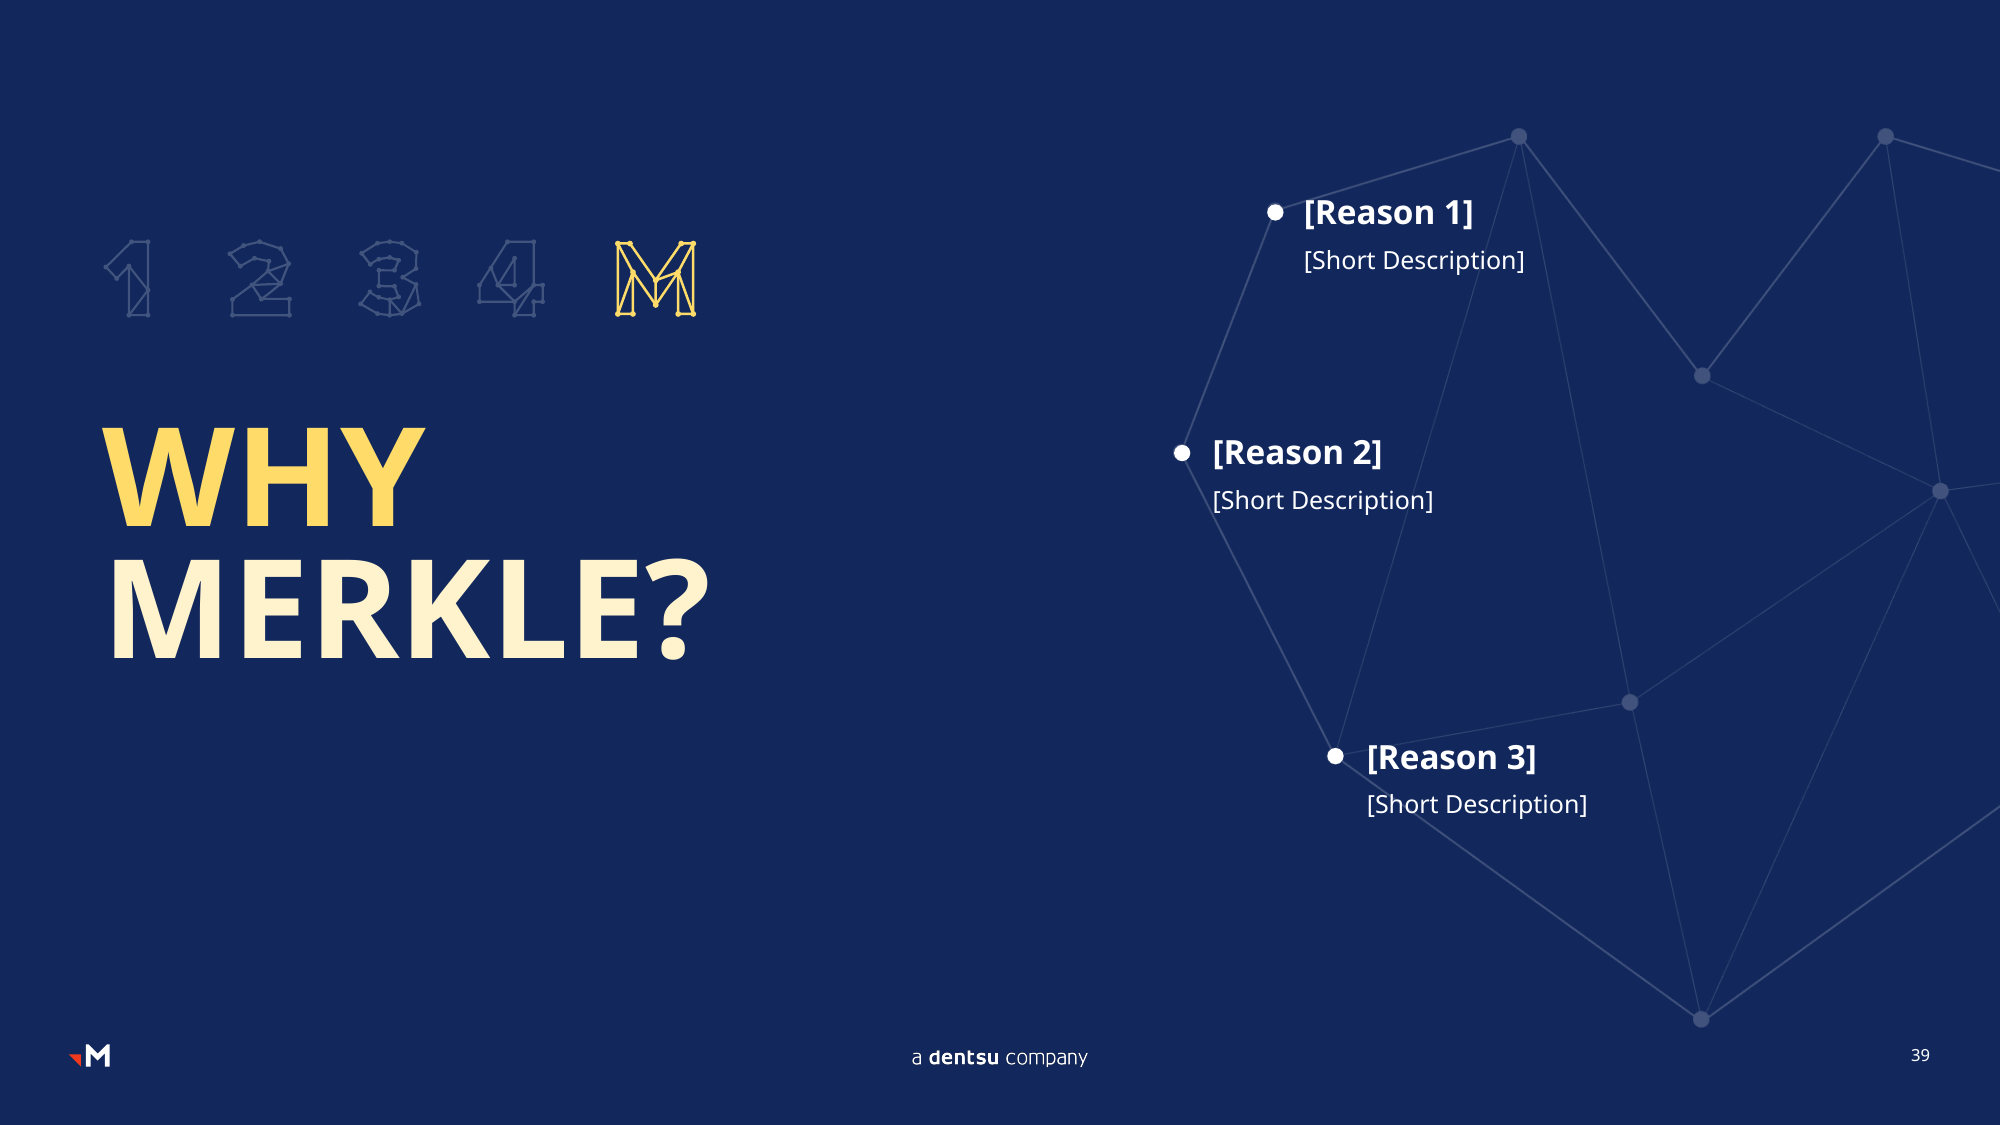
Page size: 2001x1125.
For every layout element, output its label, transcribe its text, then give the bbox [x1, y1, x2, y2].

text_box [103, 239, 151, 318]
picture [1131, 0, 2000, 1125]
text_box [614, 240, 697, 317]
title WHY MERKLE? [87, 317, 1131, 789]
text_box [477, 239, 546, 318]
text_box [227, 239, 292, 318]
picture [911, 1048, 1089, 1069]
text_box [358, 239, 422, 318]
